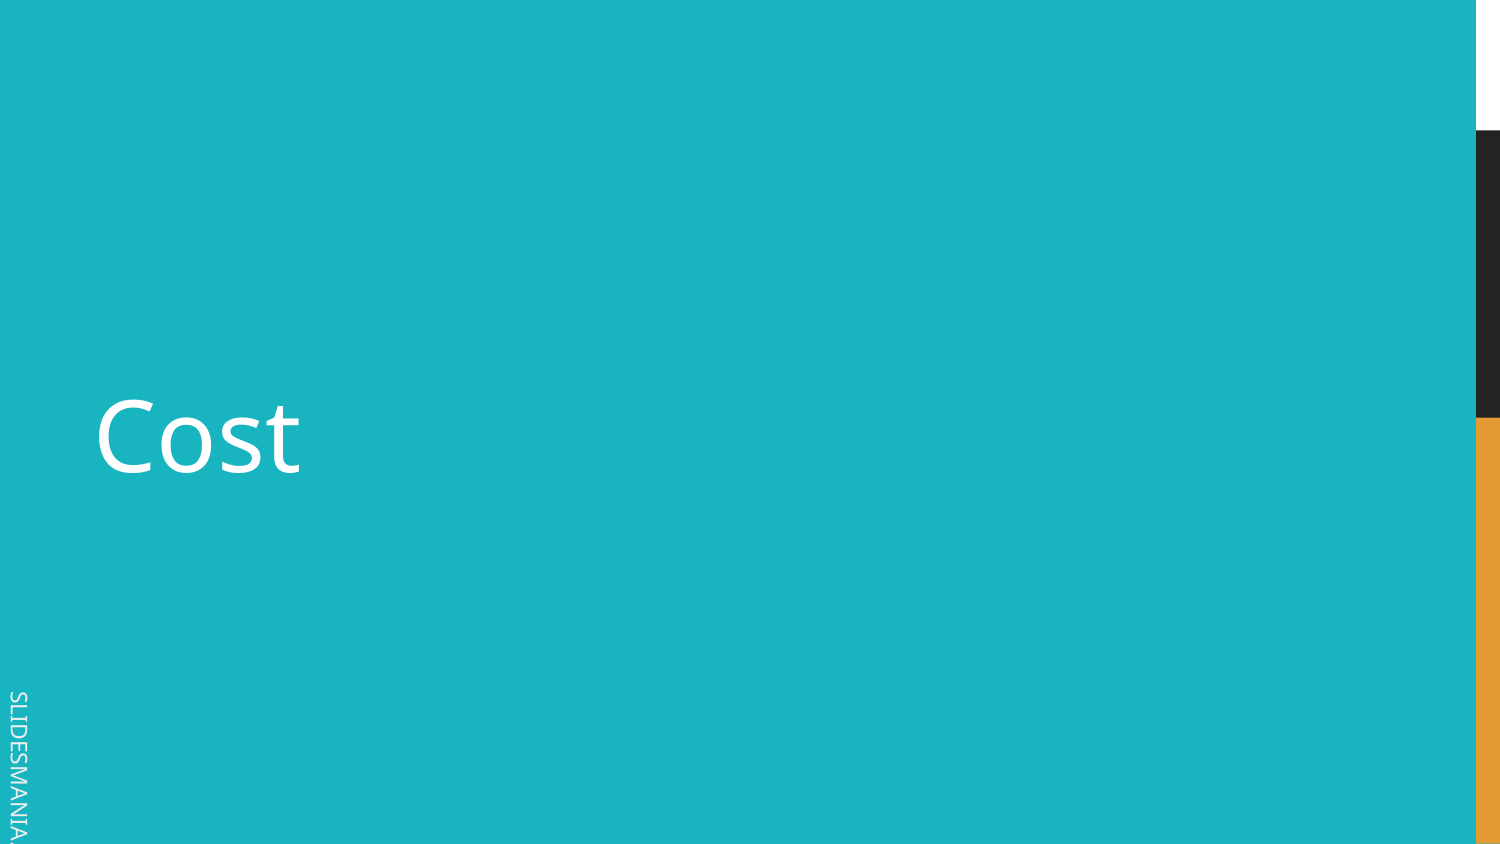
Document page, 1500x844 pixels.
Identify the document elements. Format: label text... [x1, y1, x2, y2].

title Cost [78, 97, 1123, 769]
